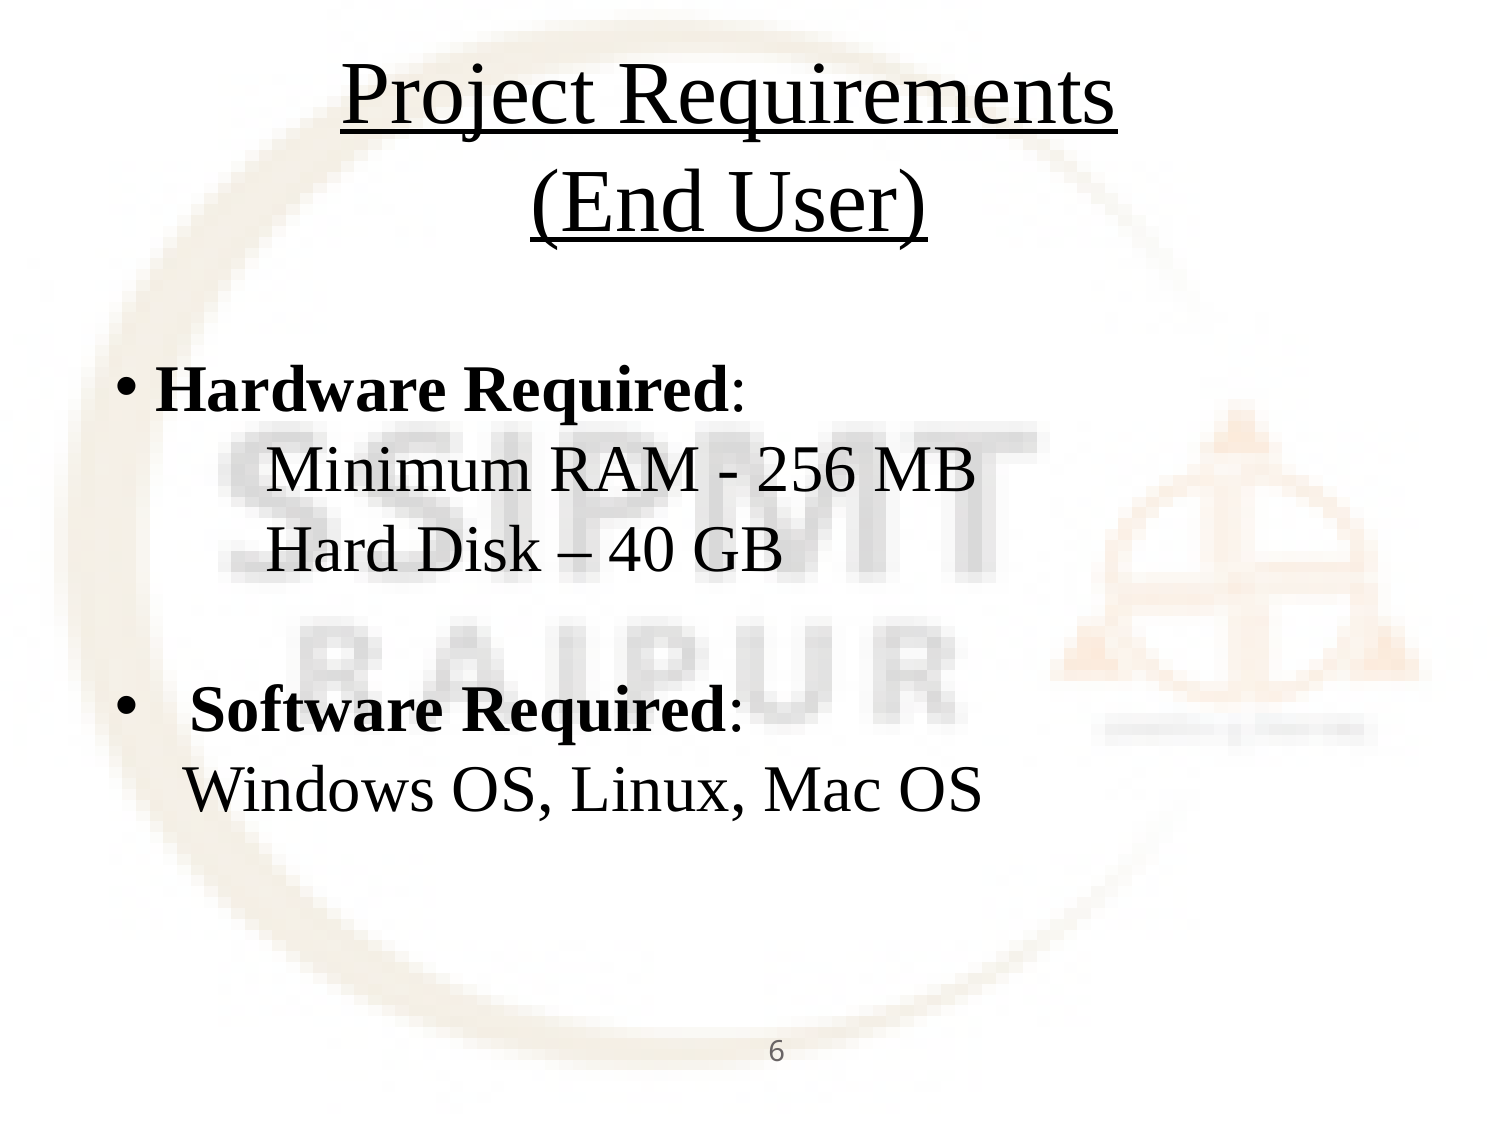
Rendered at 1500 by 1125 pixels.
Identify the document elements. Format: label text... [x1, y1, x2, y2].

title Project Requirements (End User) [37, 24, 1421, 267]
text_box Hardware Required: Minimum RAM - 256 MB Hard Disk – 40 GB Software Required: Windows OS, Linux, Mac OS [99, 337, 1413, 893]
footer 6 [150, 1012, 800, 1088]
